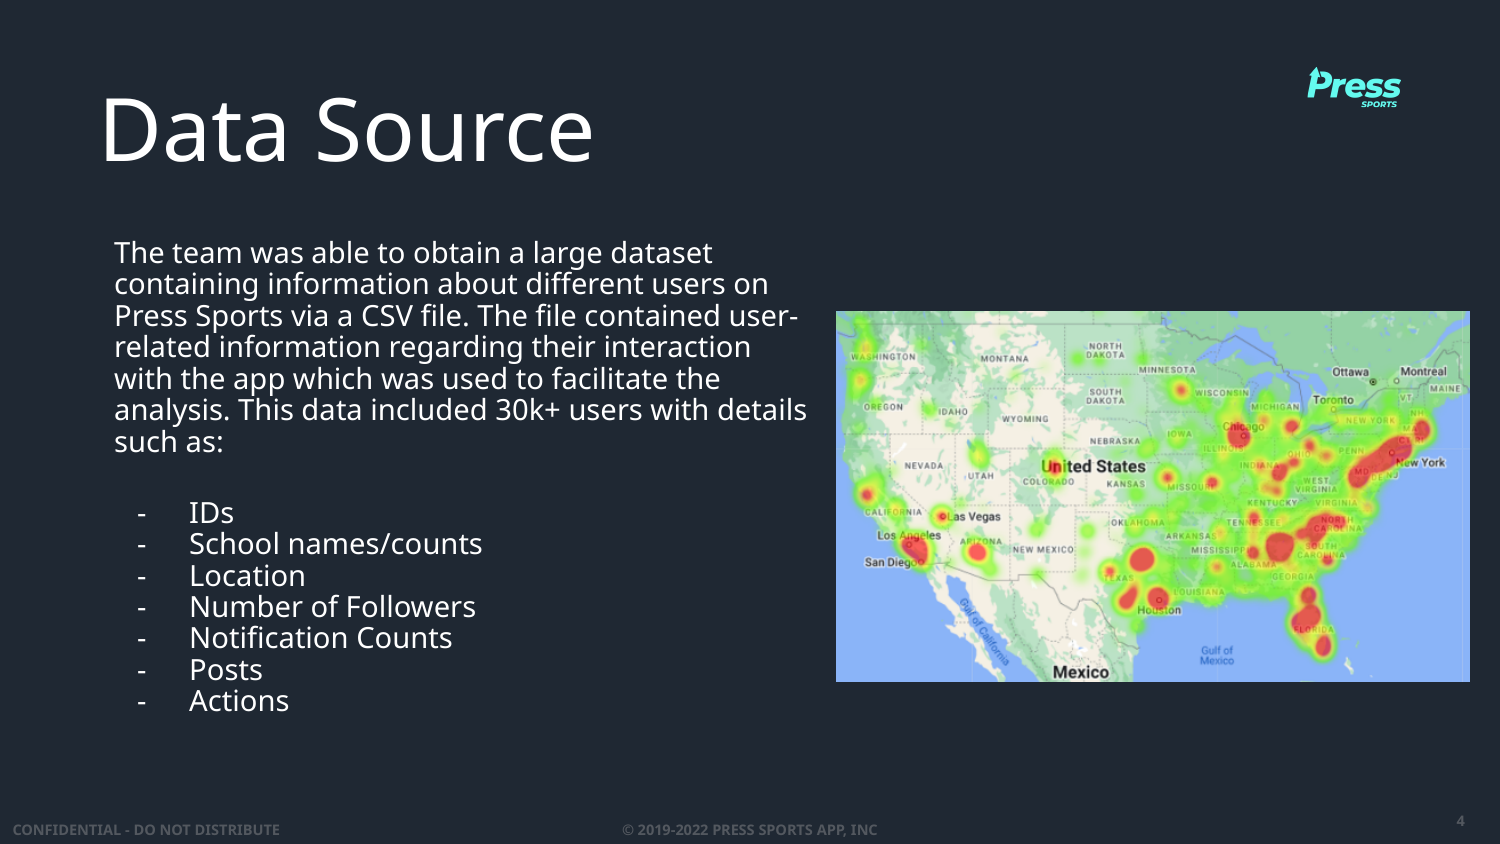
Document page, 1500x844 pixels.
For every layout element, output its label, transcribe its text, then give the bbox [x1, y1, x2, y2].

slide_number 4 [1389, 789, 1480, 844]
text_box The team was able to obtain a large dataset containing information about different users on Press Sports via a CSV file. The file contained user-related information regarding their interaction with the app which was used to facilitate the analysis. This data included 30k+ users with details such as: IDs School names/counts Location Number of Followers Notification Counts Posts Actions [114, 255, 817, 815]
picture [1295, 62, 1412, 110]
text_box Data Source [98, 25, 1289, 255]
picture [835, 311, 1471, 682]
